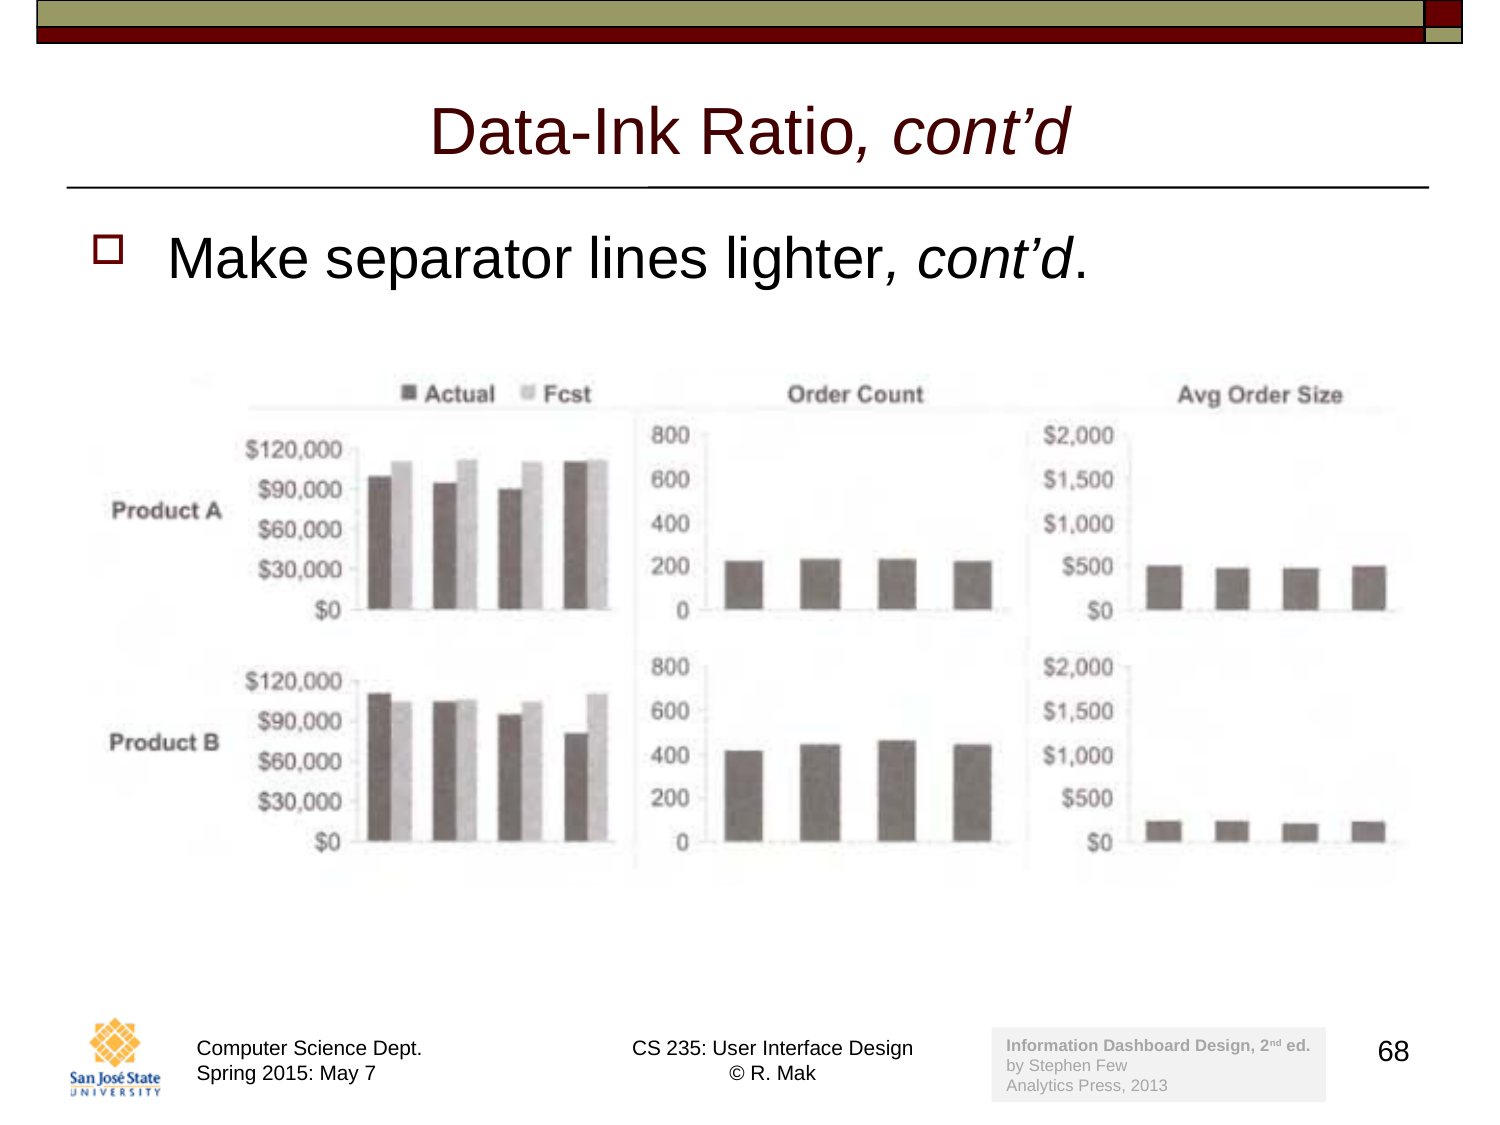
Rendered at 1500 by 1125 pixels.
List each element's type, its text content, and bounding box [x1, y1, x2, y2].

list Make separator lines lighter, cont’d. [75, 212, 1425, 308]
text_box Information Dashboard Design, 2nd ed. by Stephen Few Analytics Press, 2013 [991, 1027, 1326, 1103]
picture [89, 367, 1414, 887]
title Data-Ink Ratio, cont’d [75, 67, 1425, 175]
slide_number 68 [1112, 1025, 1425, 1100]
picture [60, 1012, 166, 1112]
